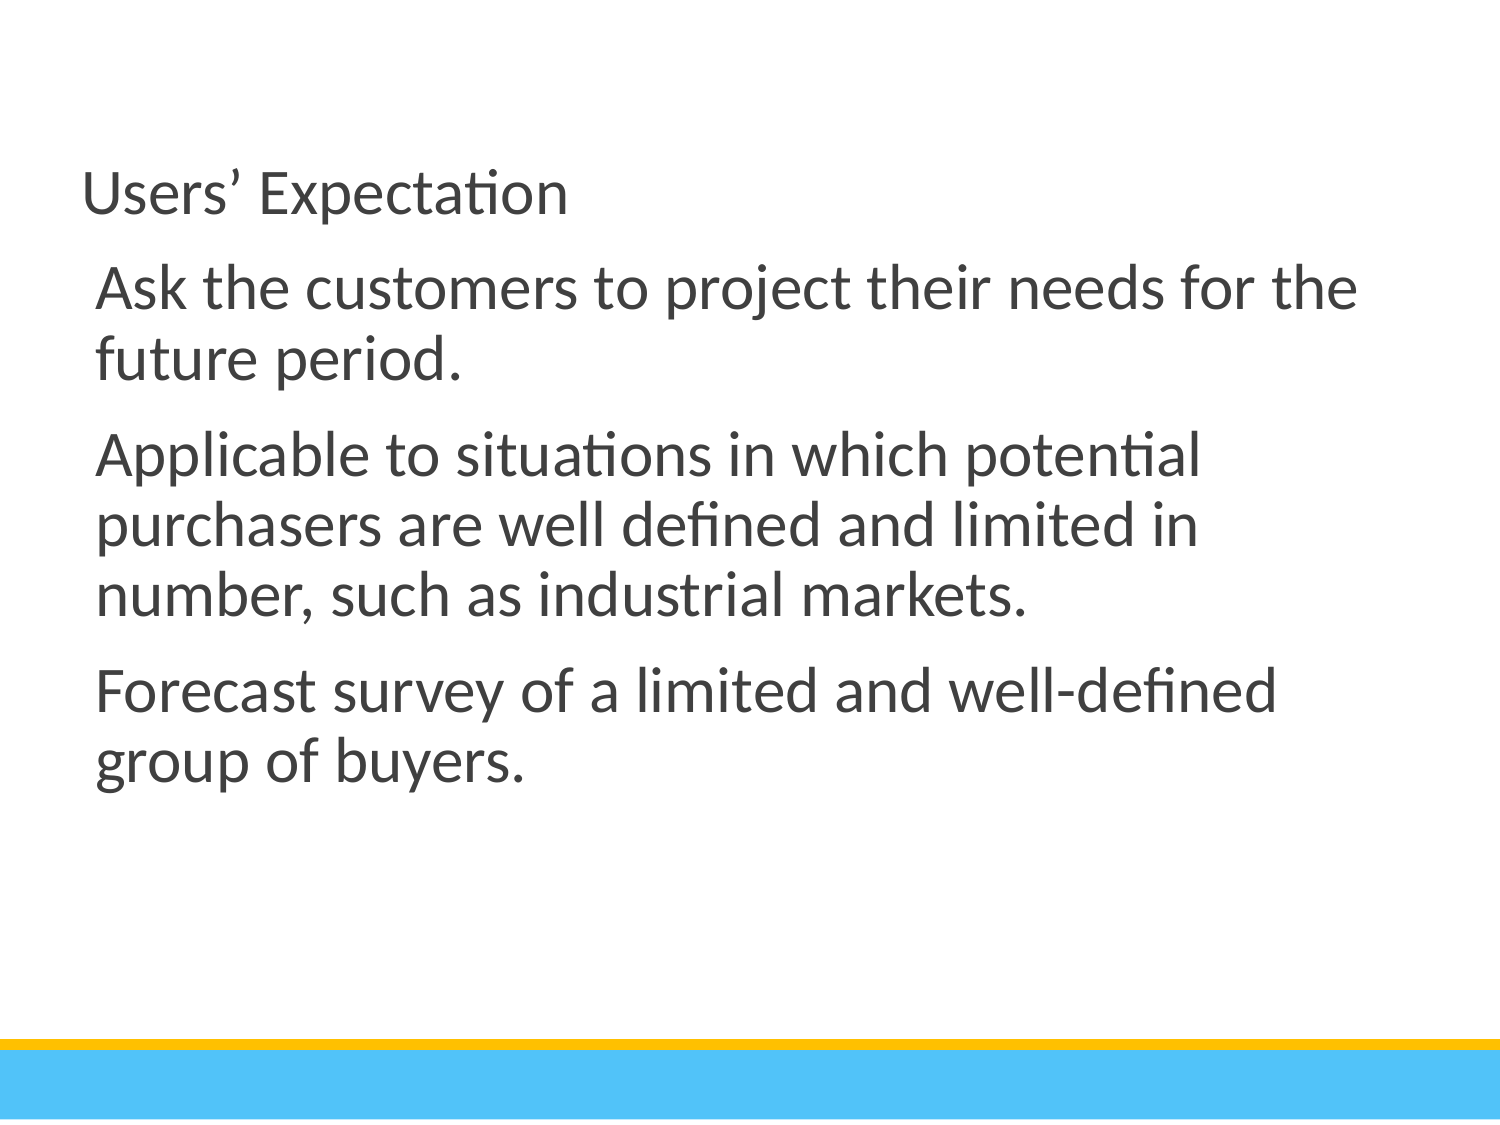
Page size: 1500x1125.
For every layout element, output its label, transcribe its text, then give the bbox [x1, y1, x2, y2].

list Users’ Expectation Ask the customers to project their needs for the future period. Applicable to situations in which potential purchasers are well defined and limited in number, such as industrial markets. Forecast survey of a limited and well-defined group of buyers. [81, 150, 1419, 811]
